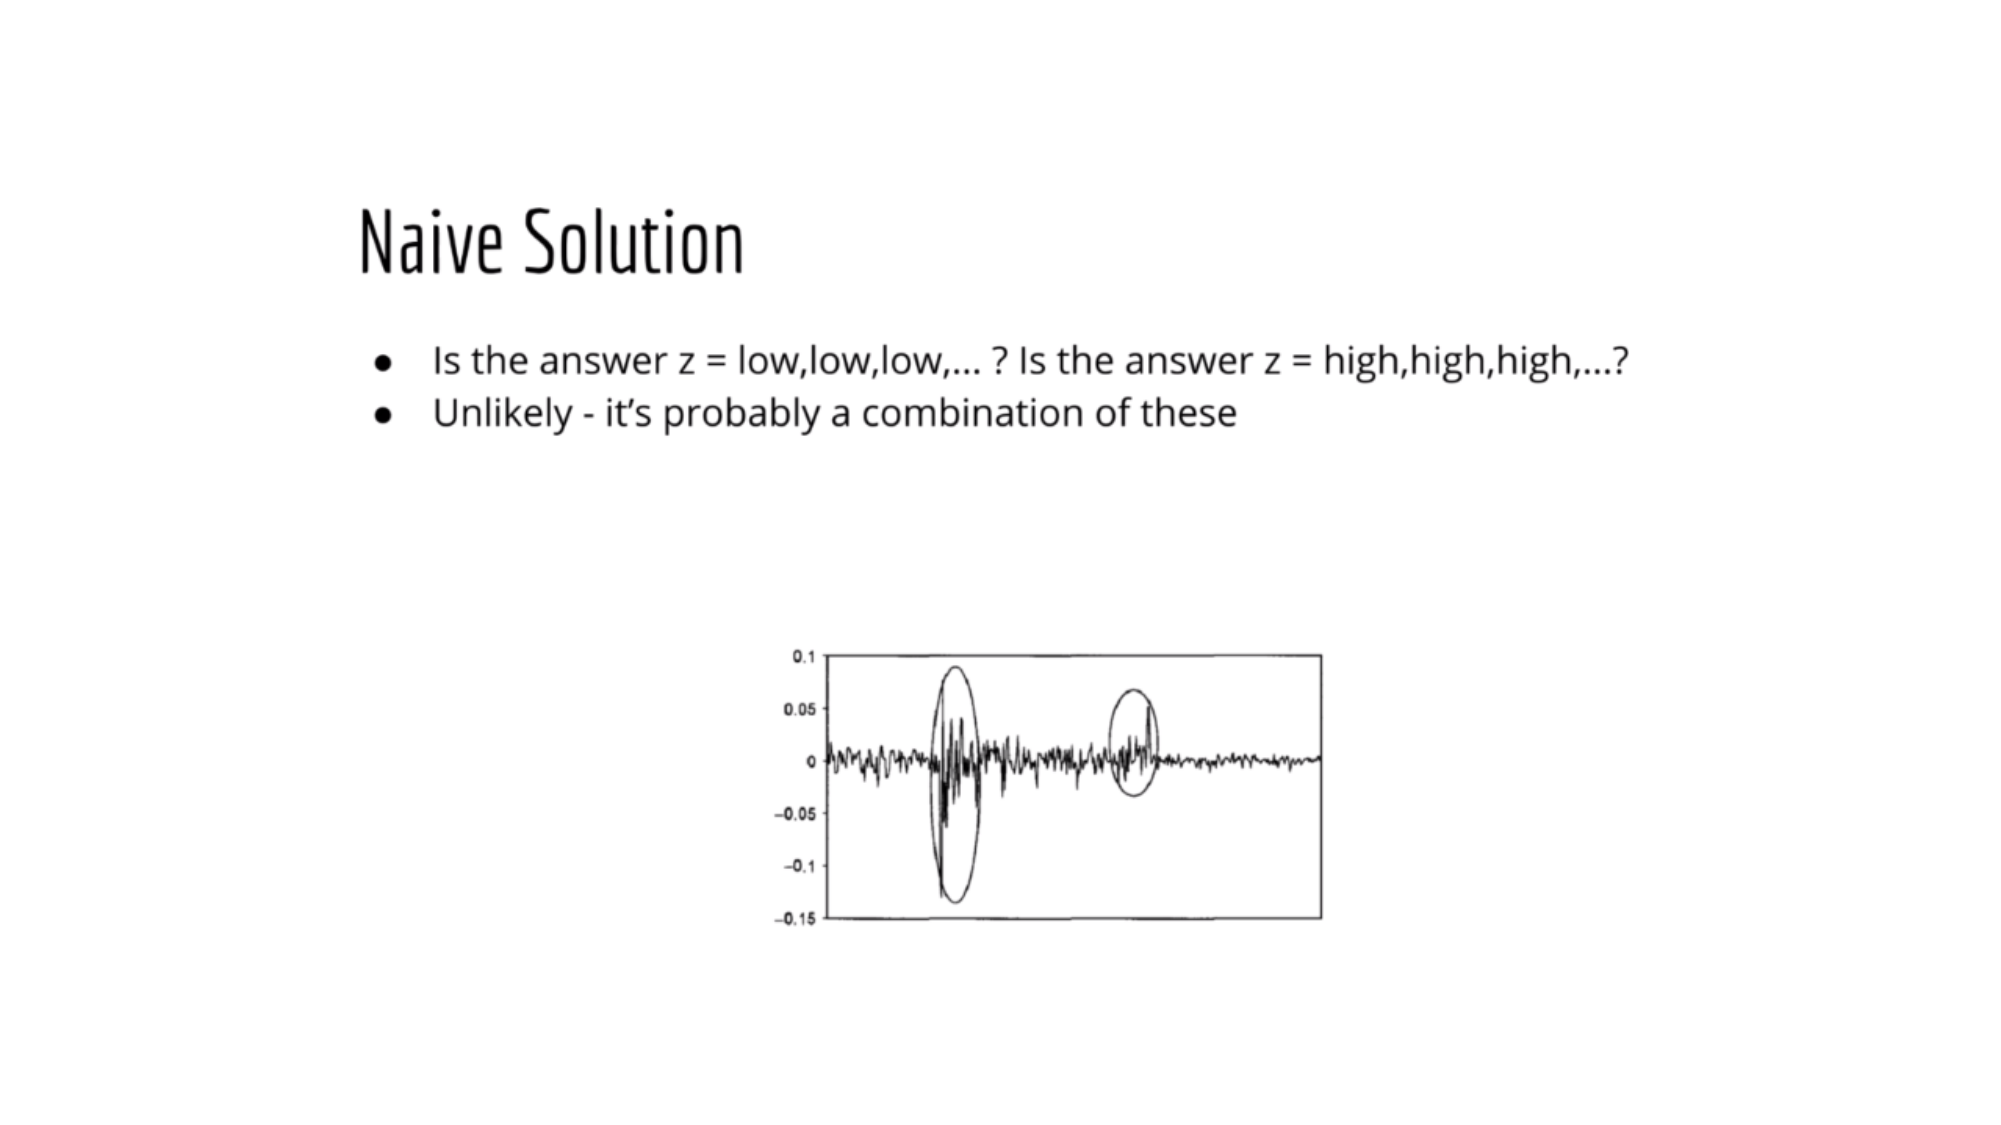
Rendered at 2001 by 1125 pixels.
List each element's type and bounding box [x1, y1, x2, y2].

picture [335, 192, 1665, 933]
